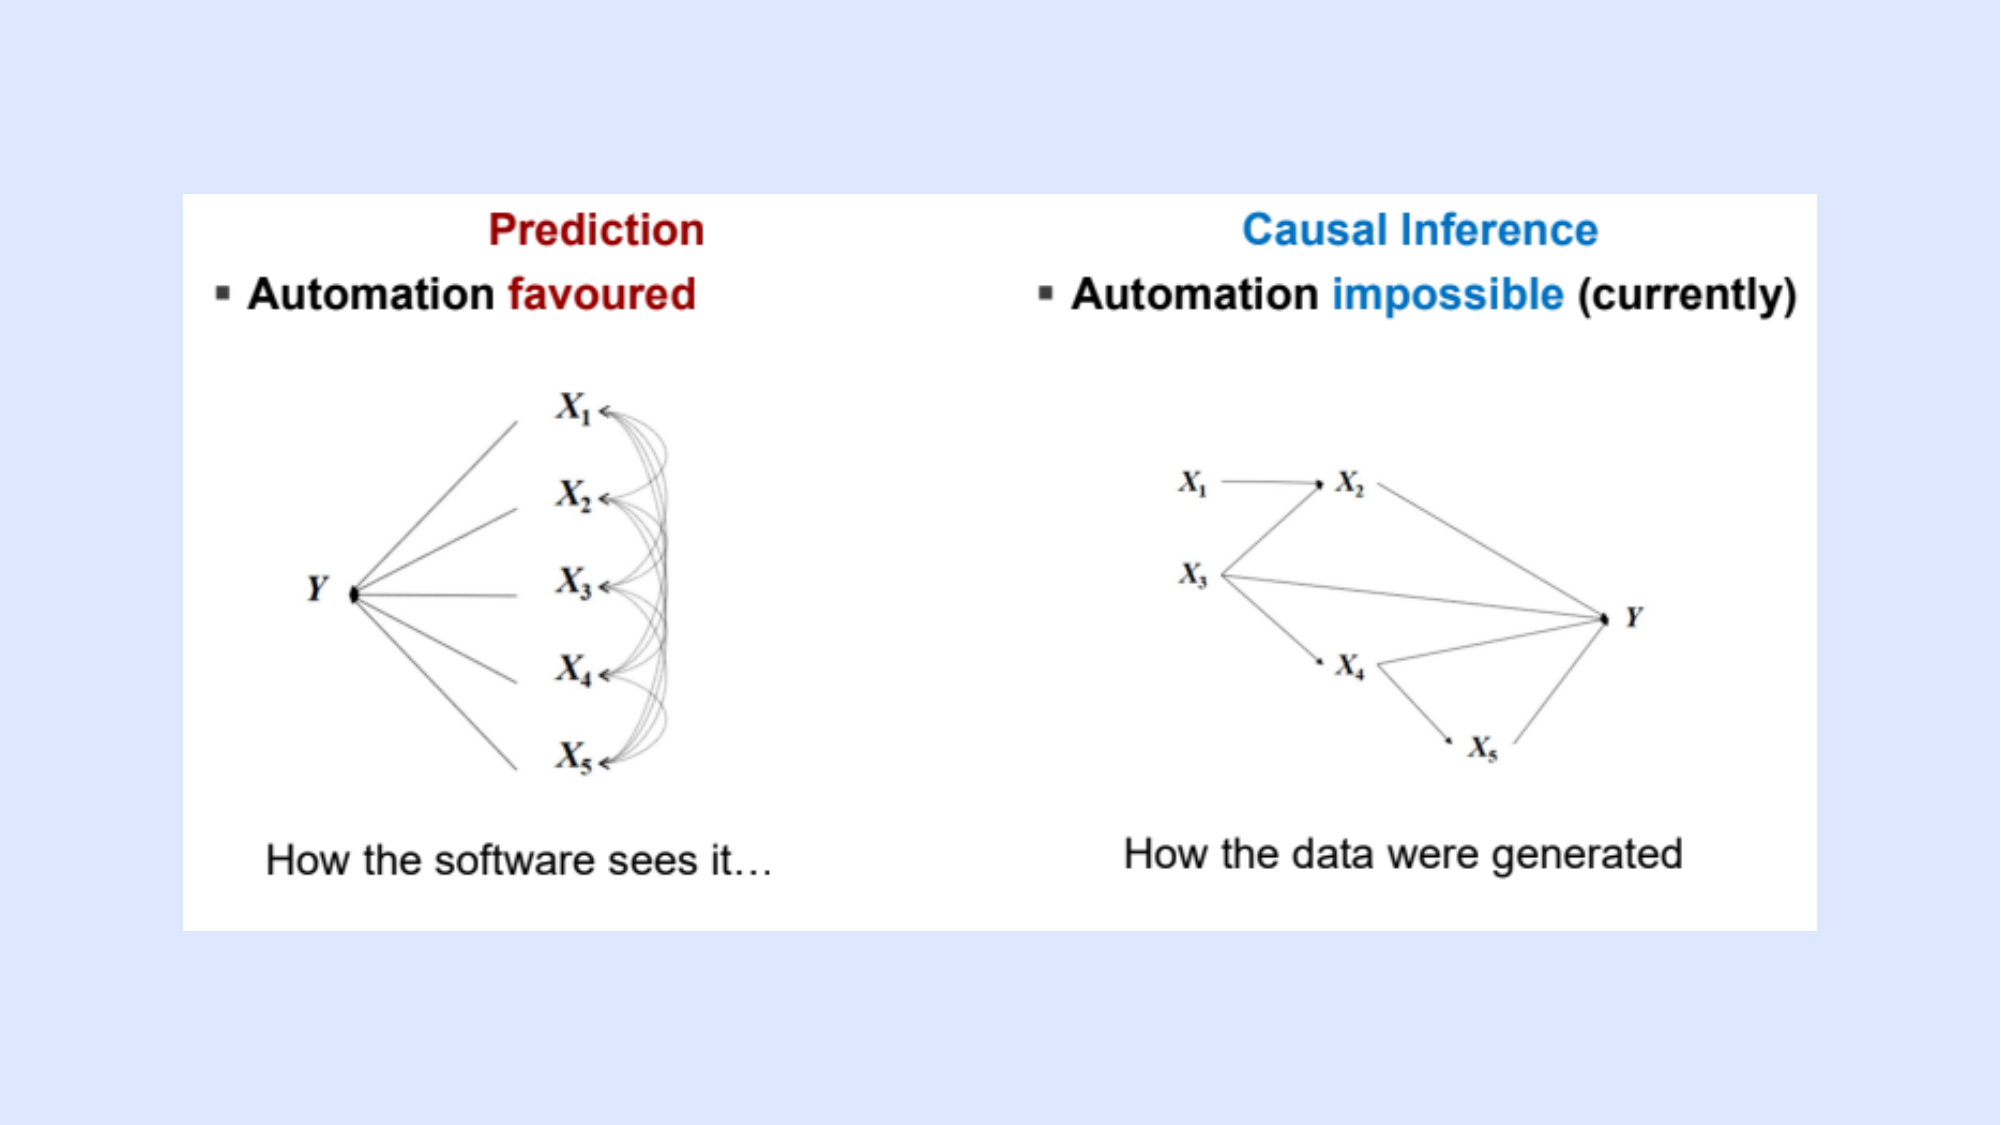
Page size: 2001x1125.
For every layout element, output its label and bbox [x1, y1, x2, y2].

picture [183, 194, 1817, 931]
